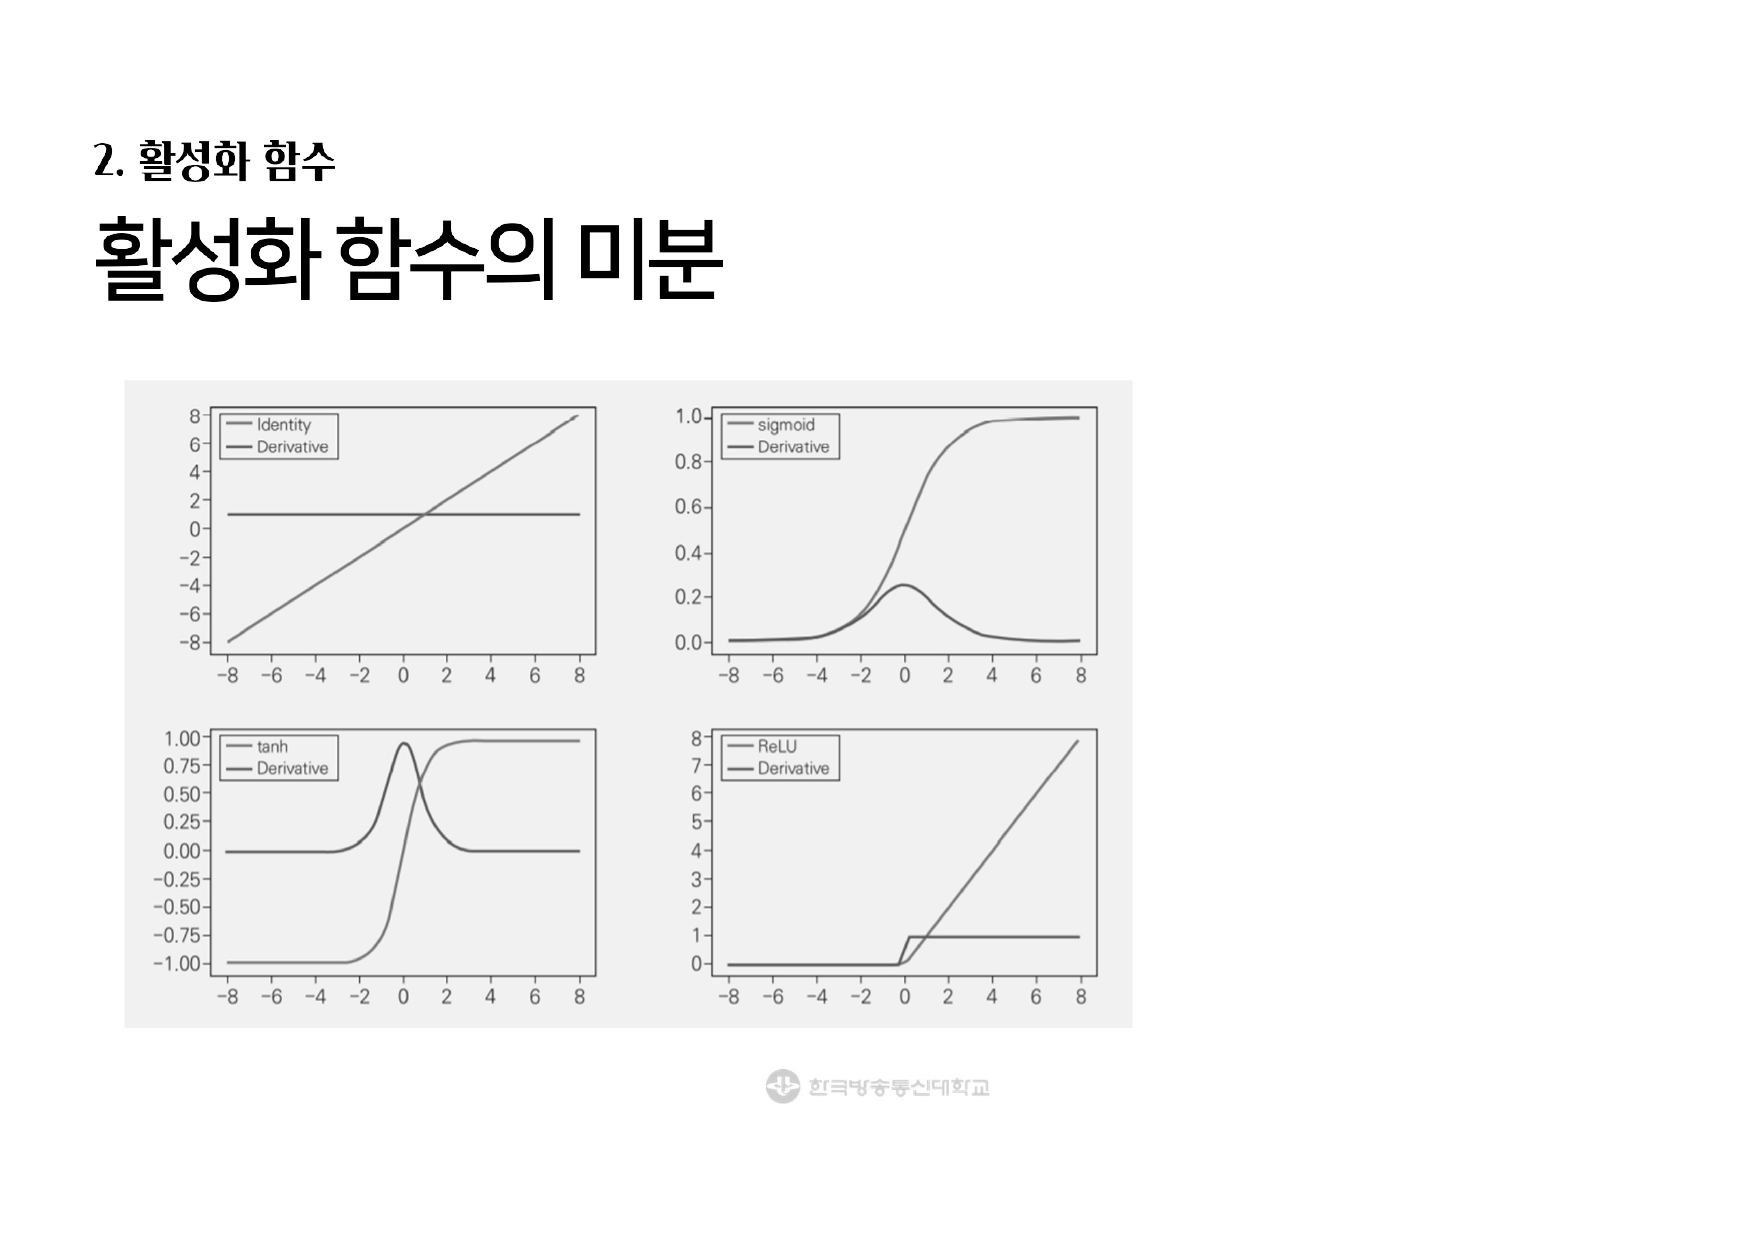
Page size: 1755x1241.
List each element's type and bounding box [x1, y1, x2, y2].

picture [96, 216, 723, 302]
picture [122, 380, 1133, 1029]
picture [764, 1068, 990, 1104]
picture [94, 140, 336, 182]
